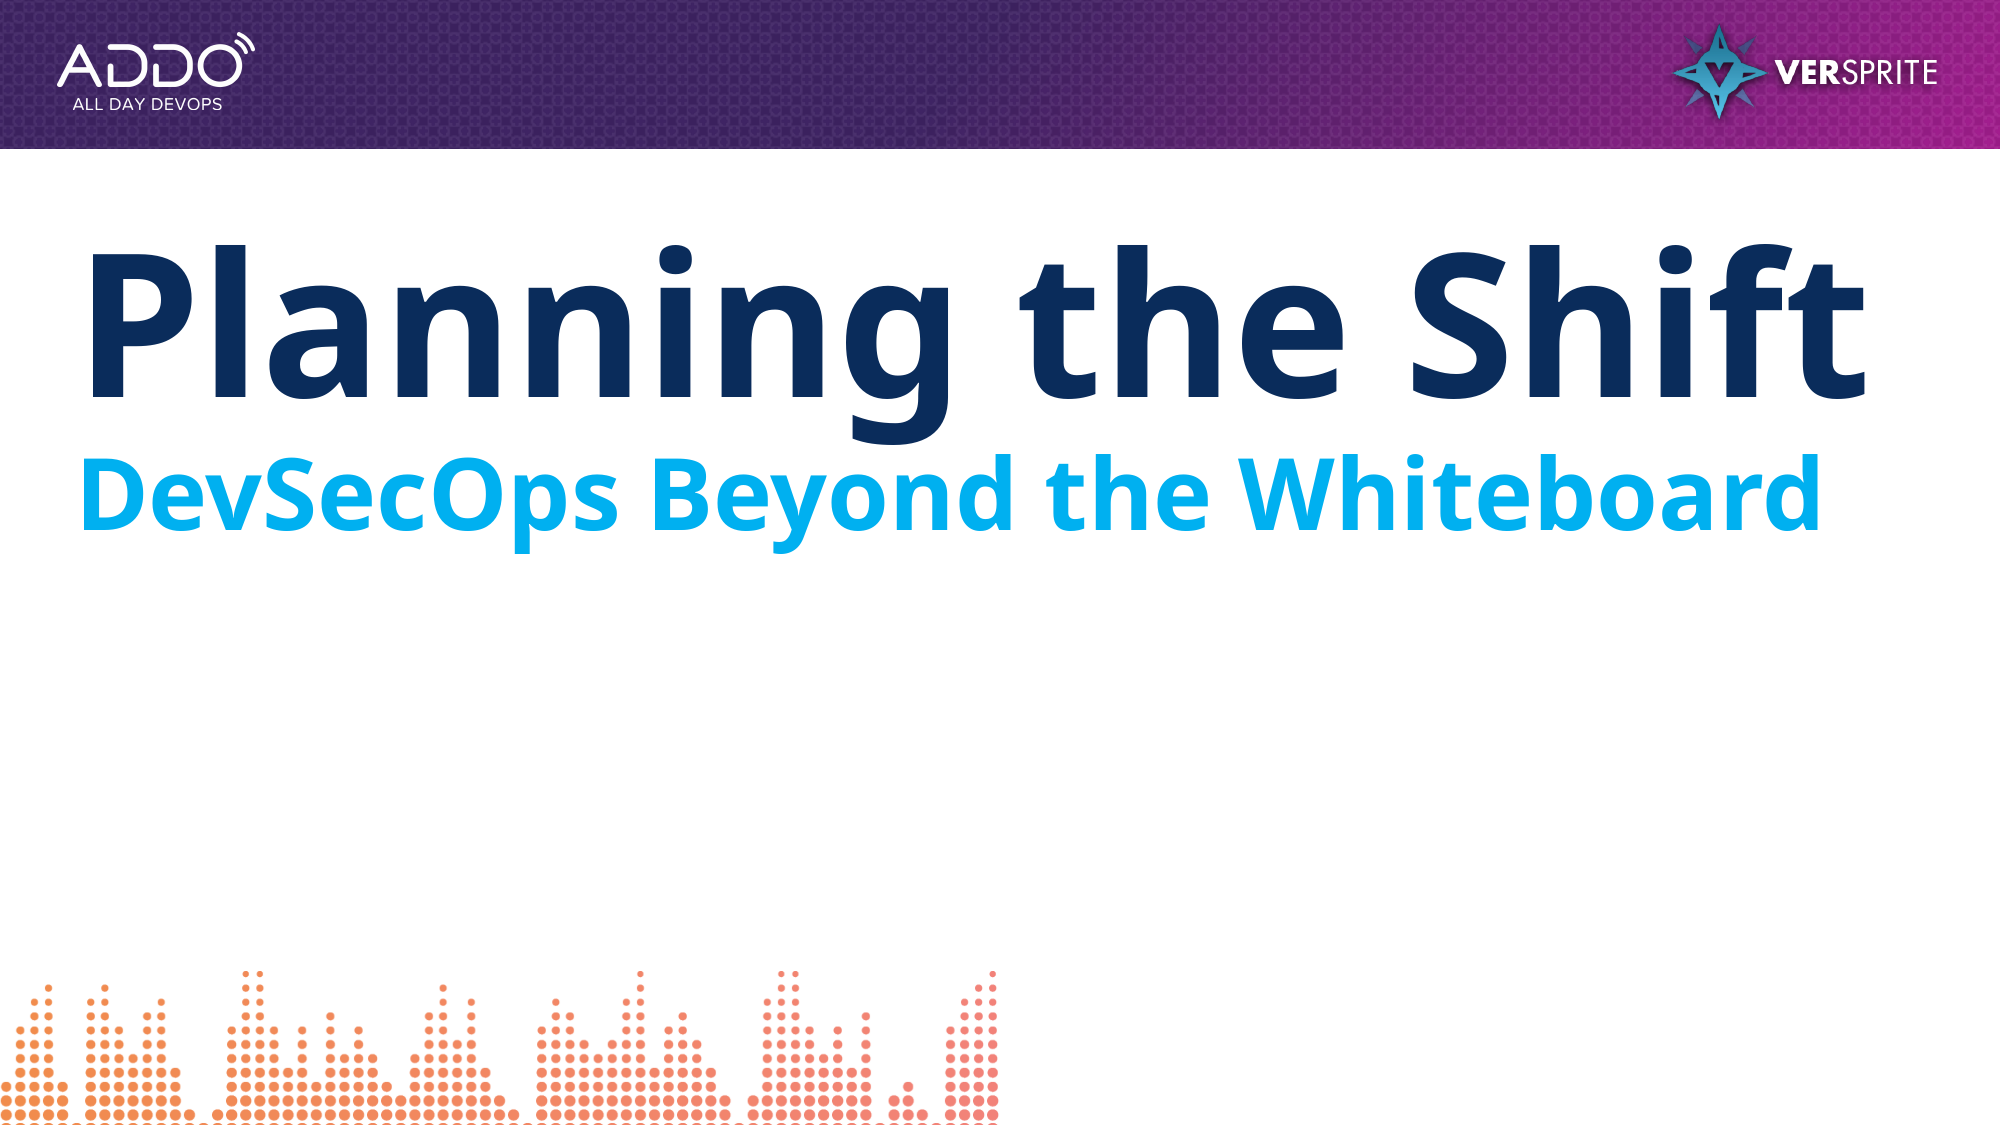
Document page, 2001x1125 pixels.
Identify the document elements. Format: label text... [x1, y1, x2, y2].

picture [1671, 22, 1937, 120]
text_box Planning the Shift DevSecOps Beyond the Whiteboard [0, 214, 2000, 583]
picture [0, 971, 1000, 1125]
picture [57, 32, 255, 110]
